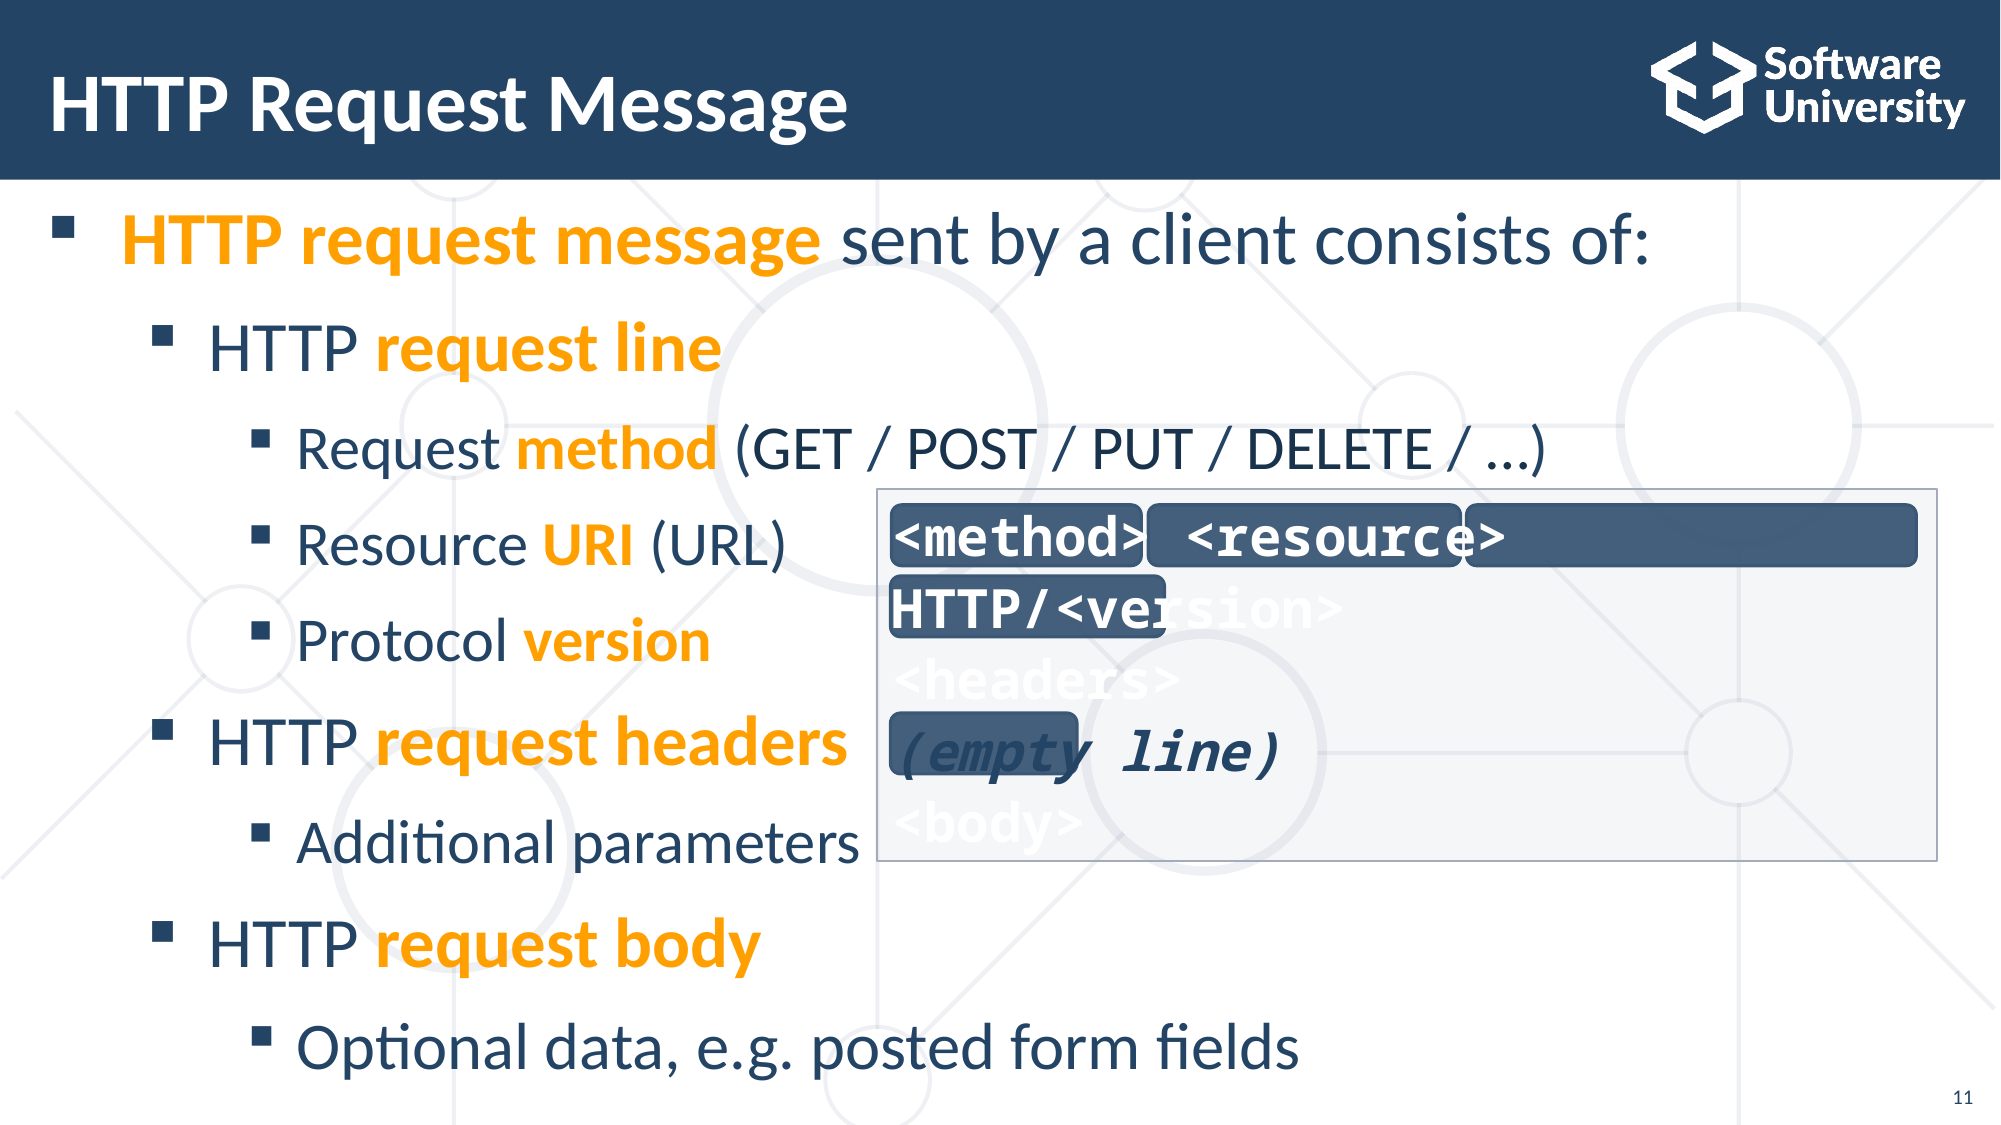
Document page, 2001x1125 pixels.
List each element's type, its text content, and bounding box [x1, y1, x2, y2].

slide_number 11 [1928, 1067, 1989, 1117]
text_box <method> <resource> HTTP/<version> <headers> (empty line) <body> [877, 488, 1938, 861]
title HTTP Request Message [31, 6, 1603, 189]
picture [1651, 41, 1966, 134]
